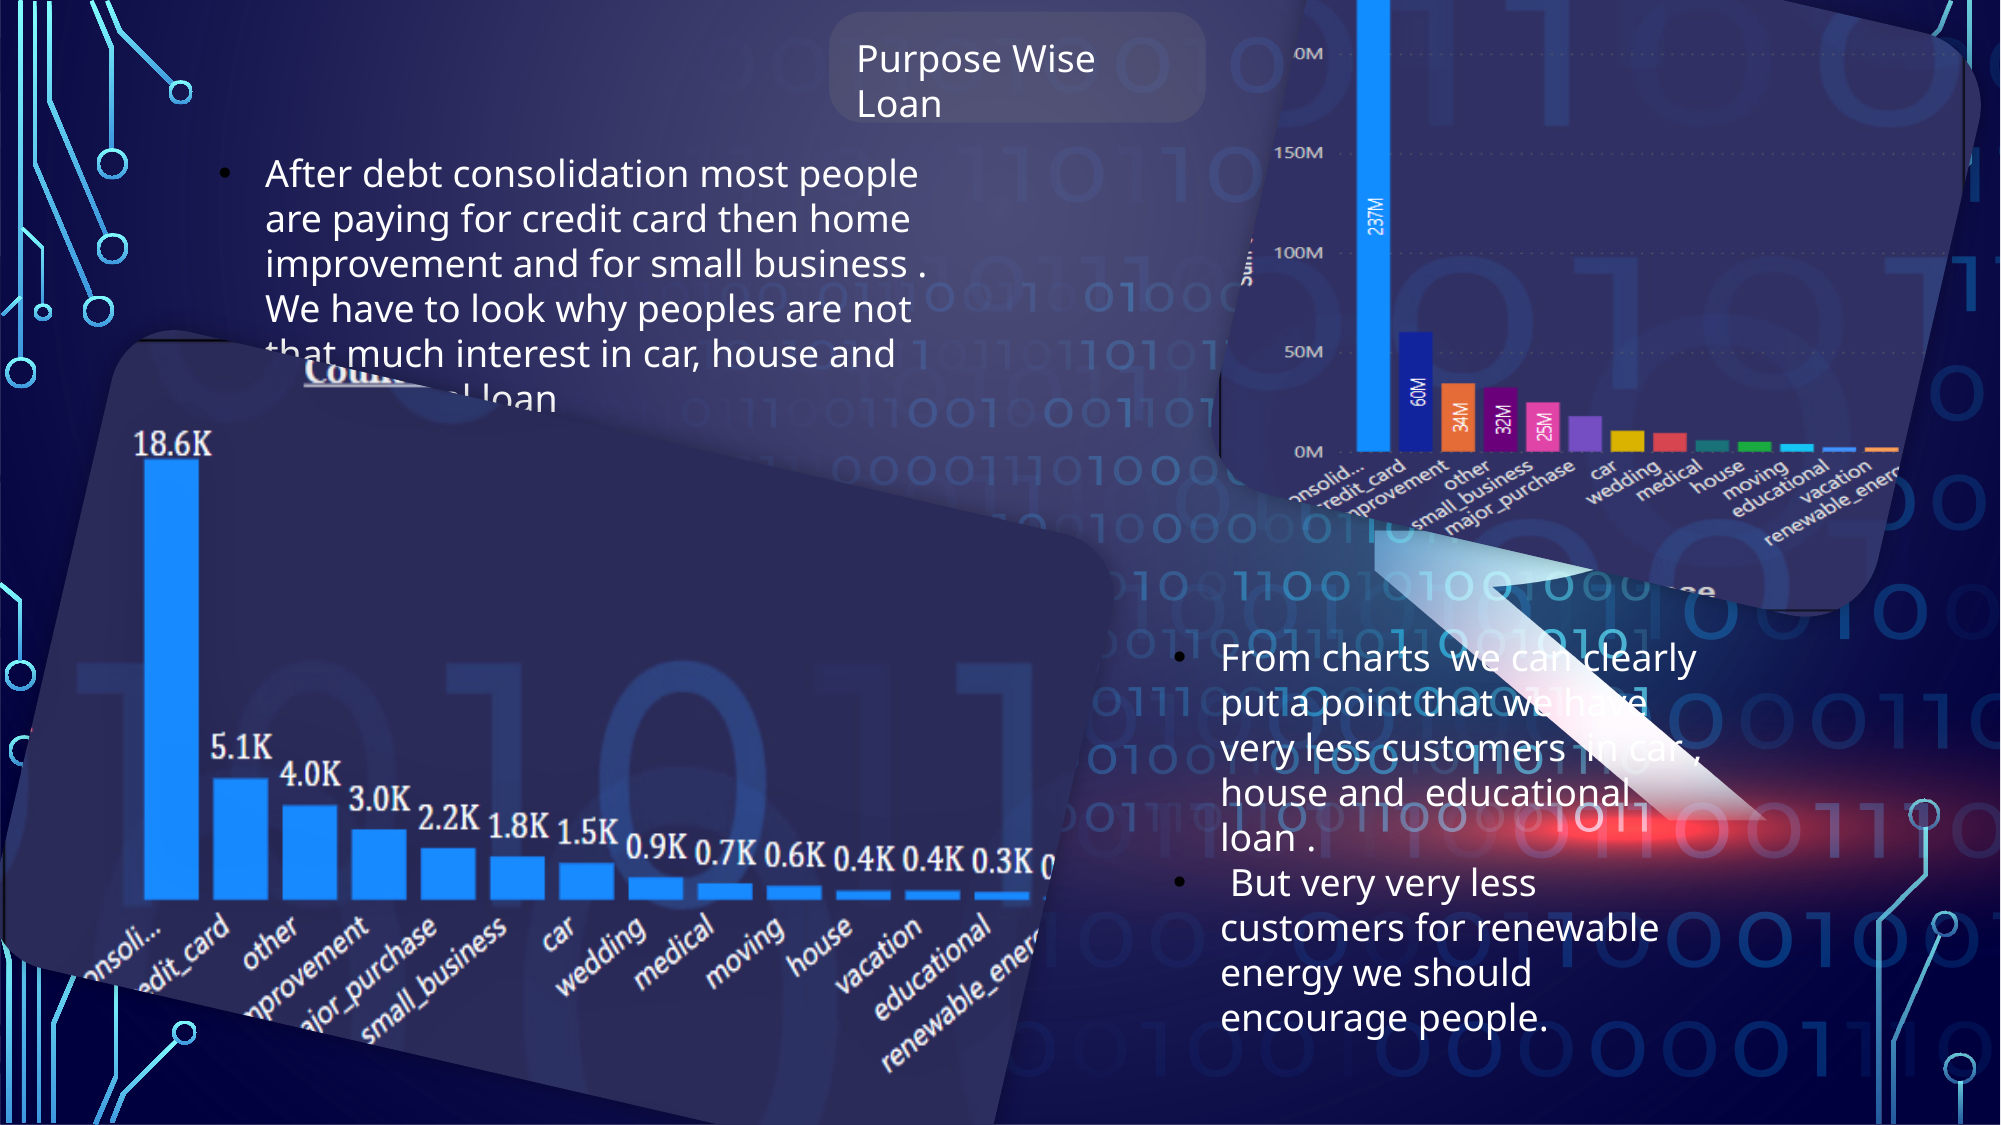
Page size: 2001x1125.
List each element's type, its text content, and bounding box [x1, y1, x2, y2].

picture [100, 152, 124, 176]
text_box After debt consolidation most people are paying for credit card then home improvement and for small business . We have to look why peoples are not that much interest in car, house and educational loan [203, 142, 996, 424]
picture [172, 84, 189, 101]
text_box From charts we can clearly put a point that we have very less customers in car , house and educational loan . But very very less customers for renewable energy we should encourage people. [1158, 626, 1726, 1047]
picture [0, 0, 2001, 1125]
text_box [828, 11, 1206, 123]
picture [8, 663, 32, 687]
